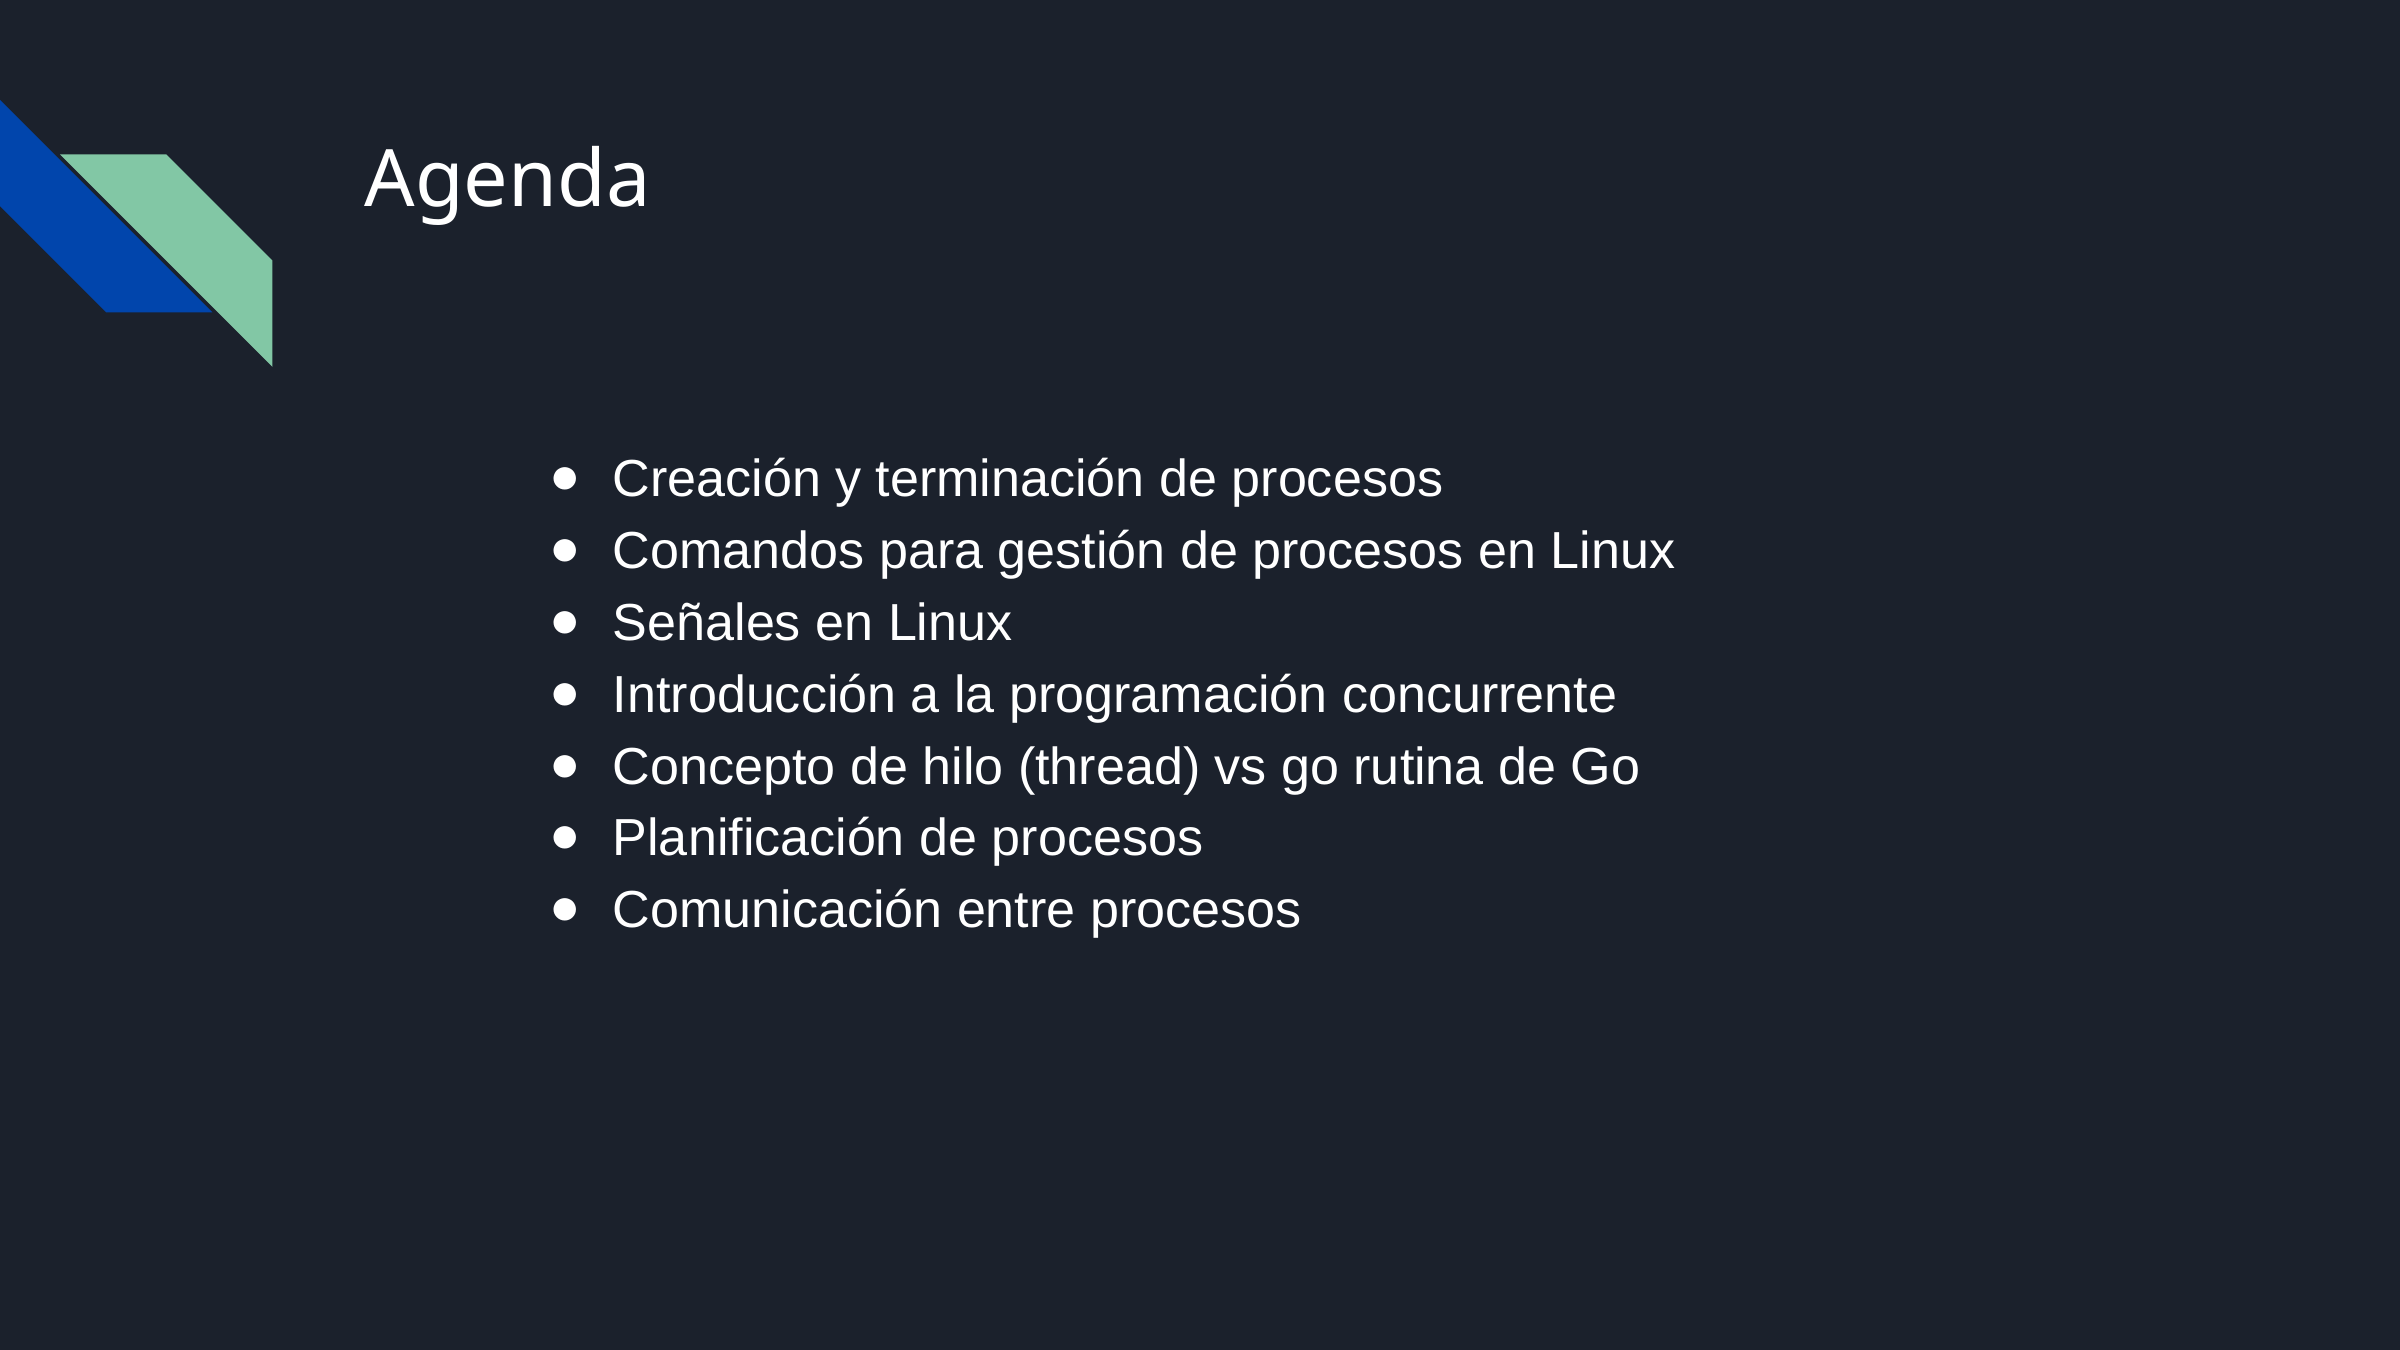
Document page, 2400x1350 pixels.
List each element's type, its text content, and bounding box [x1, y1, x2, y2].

title Agenda [340, 103, 2188, 344]
list Creación y terminación de procesos Comandos para gestión de procesos en Linux Señales en Linux Introducción a la programación concurrente Concepto de hilo (thread) vs go rutina de Go Planificación de procesos Comunicación entre procesos [513, 411, 1999, 997]
